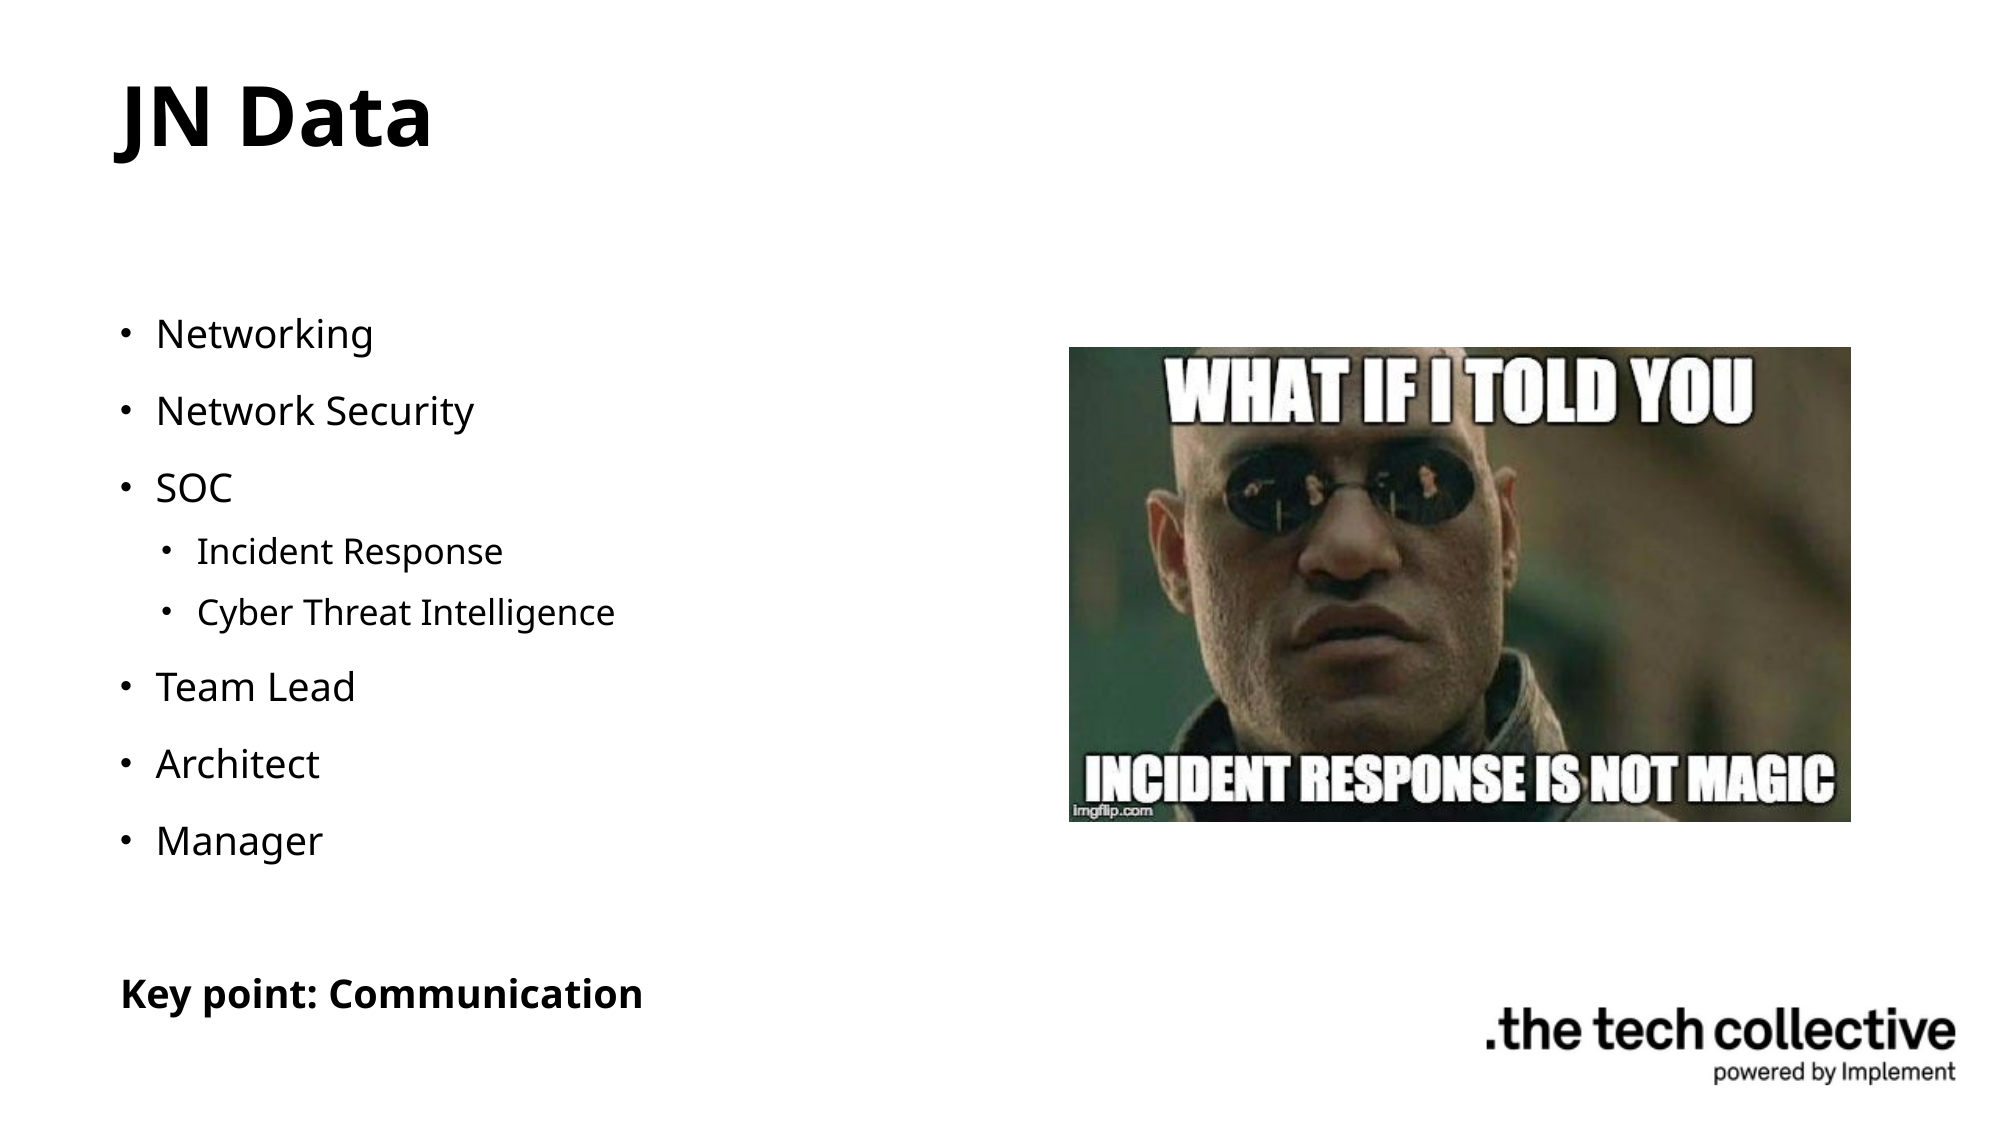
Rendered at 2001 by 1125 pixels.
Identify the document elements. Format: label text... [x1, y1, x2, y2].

picture [1069, 347, 1956, 1125]
list Networking Network Security SOC Incident Response Cyber Threat Intelligence Team Lead Architect Manager Key point: Communication [105, 292, 960, 1031]
title JN Data [105, 55, 1892, 236]
